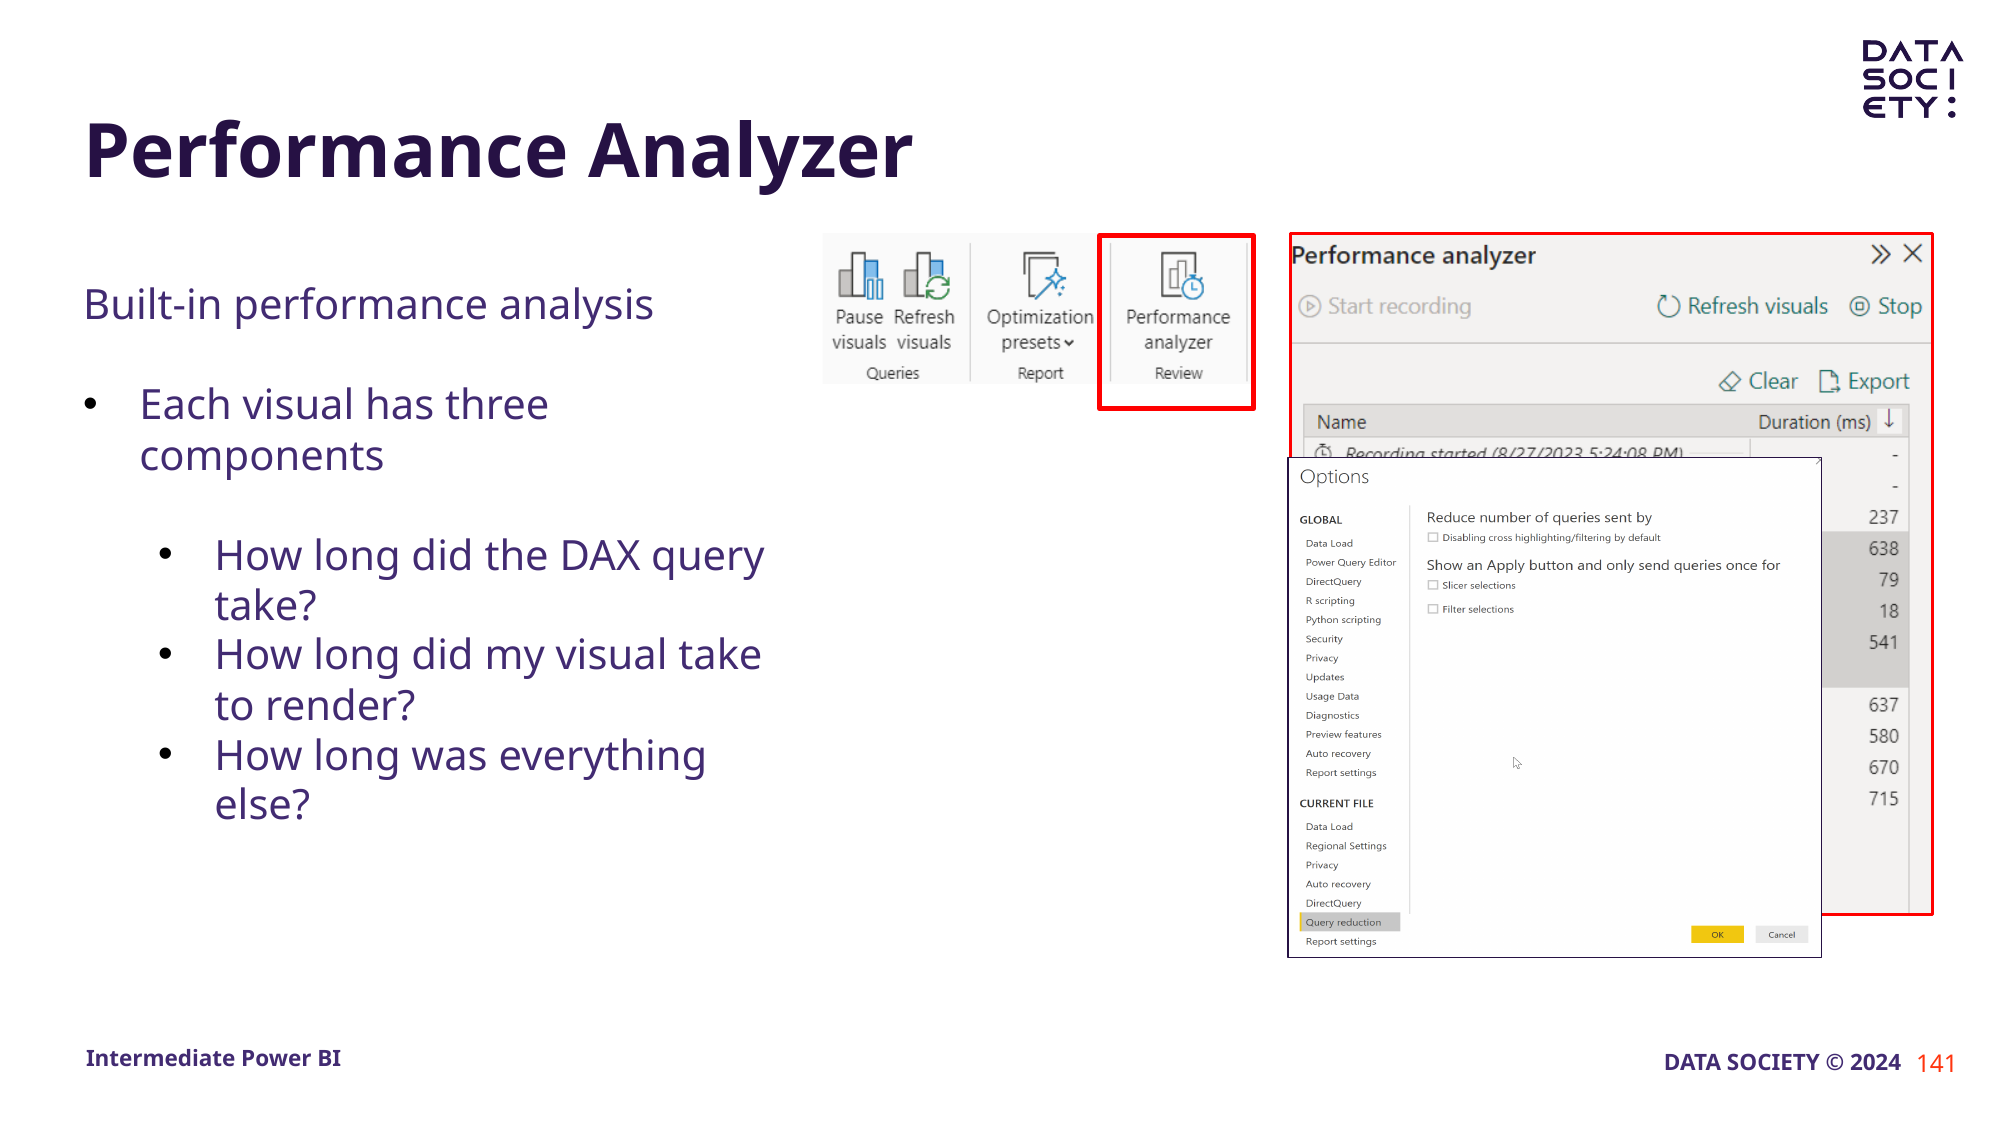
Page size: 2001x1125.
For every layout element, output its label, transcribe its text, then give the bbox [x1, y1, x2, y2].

picture [1863, 40, 1964, 118]
text_box Built-in performance analysis Each visual has three components How long did the DAX query take? How long did my visual take to render? How long was everything else? [68, 270, 817, 836]
picture [1288, 235, 1932, 958]
slide_number ‹#› [1853, 1033, 1974, 1097]
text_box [822, 233, 1255, 409]
title Performance Analyzer [68, 87, 1932, 213]
